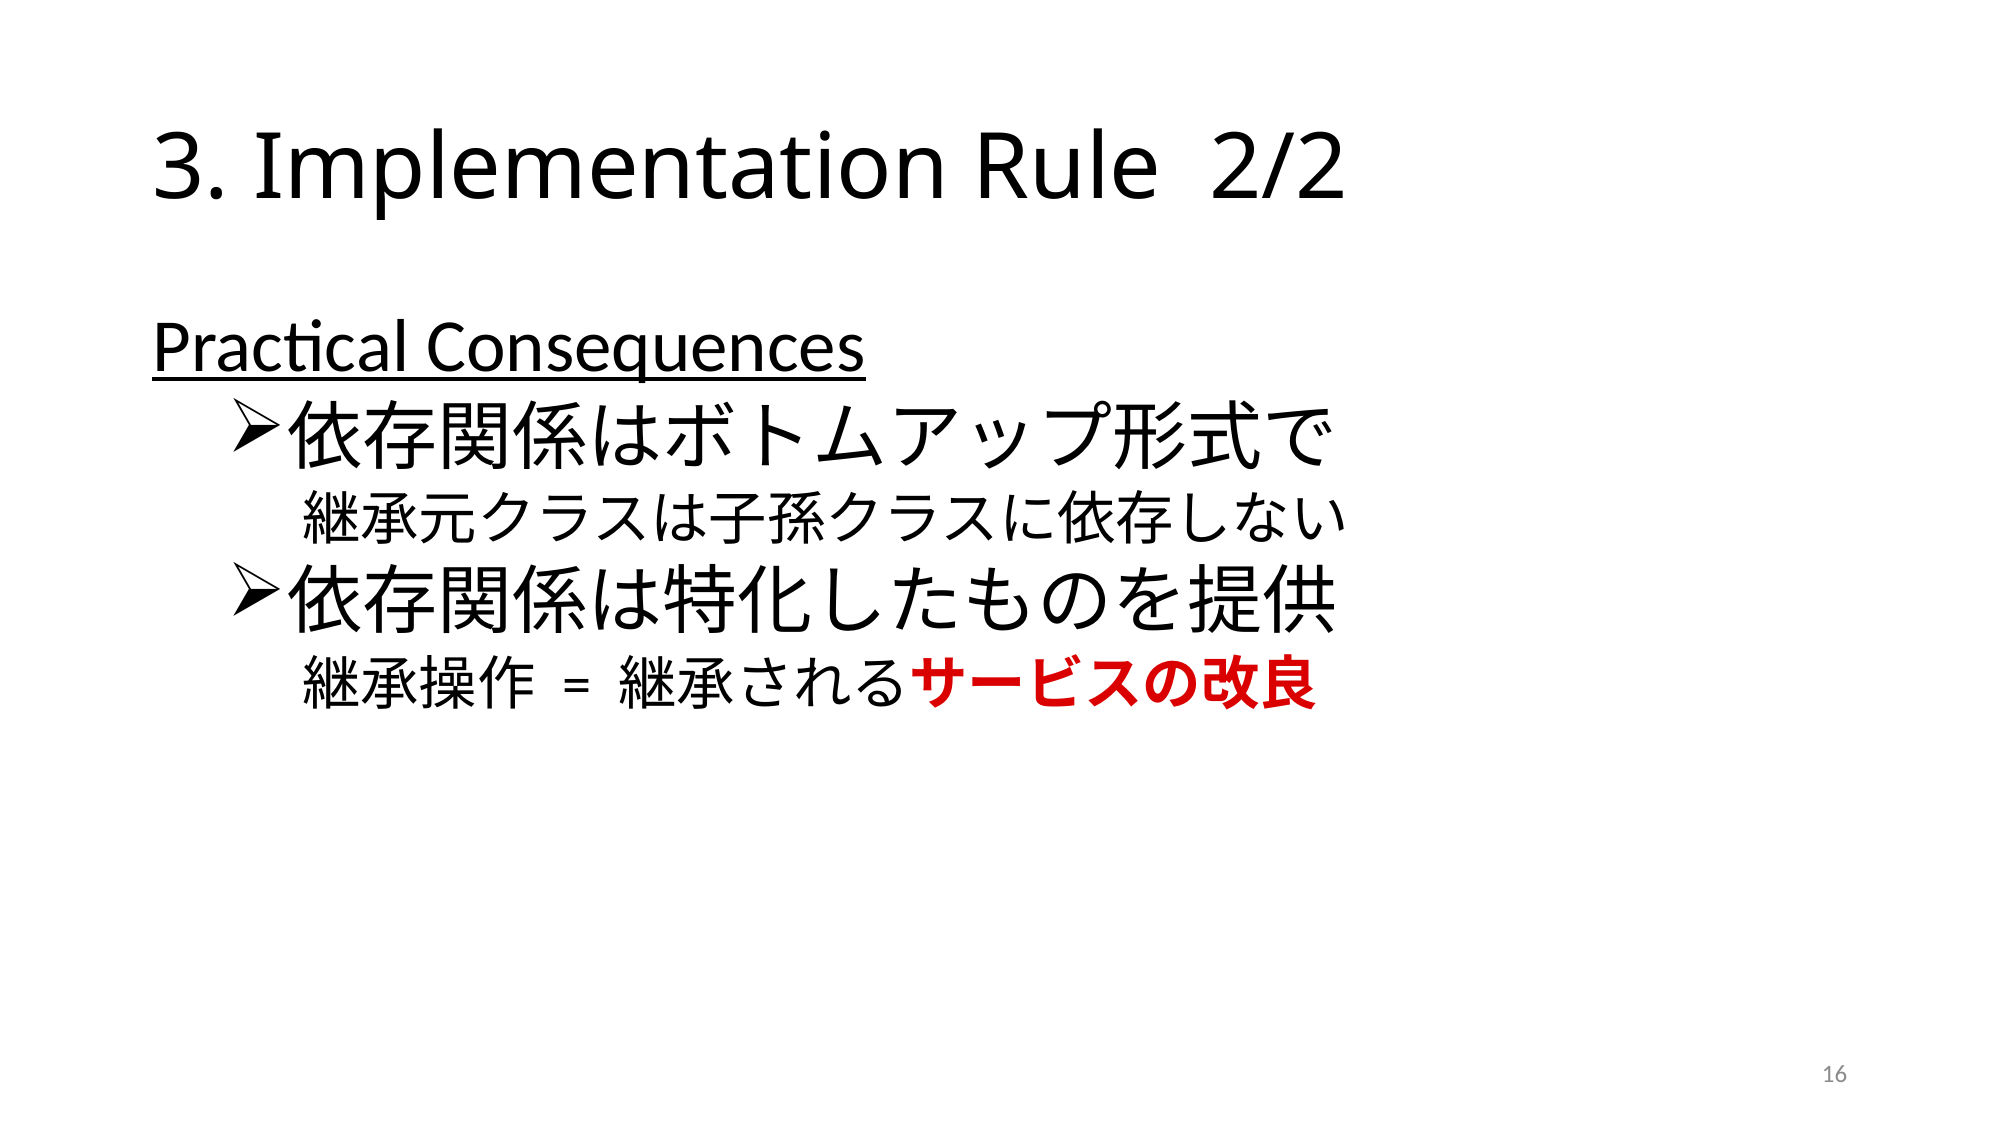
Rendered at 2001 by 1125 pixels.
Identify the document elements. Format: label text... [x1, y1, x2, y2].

title 3. Implementation Rule 2/2 [137, 59, 1863, 278]
list Practical Consequences 依存関係はボトムアップ形式で 継承元クラスは子孫クラスに依存しない 依存関係は特化したものを提供 継承操作 = 継承されるサービスの改良 [137, 299, 1863, 1014]
slide_number 16 [1412, 1042, 1863, 1103]
